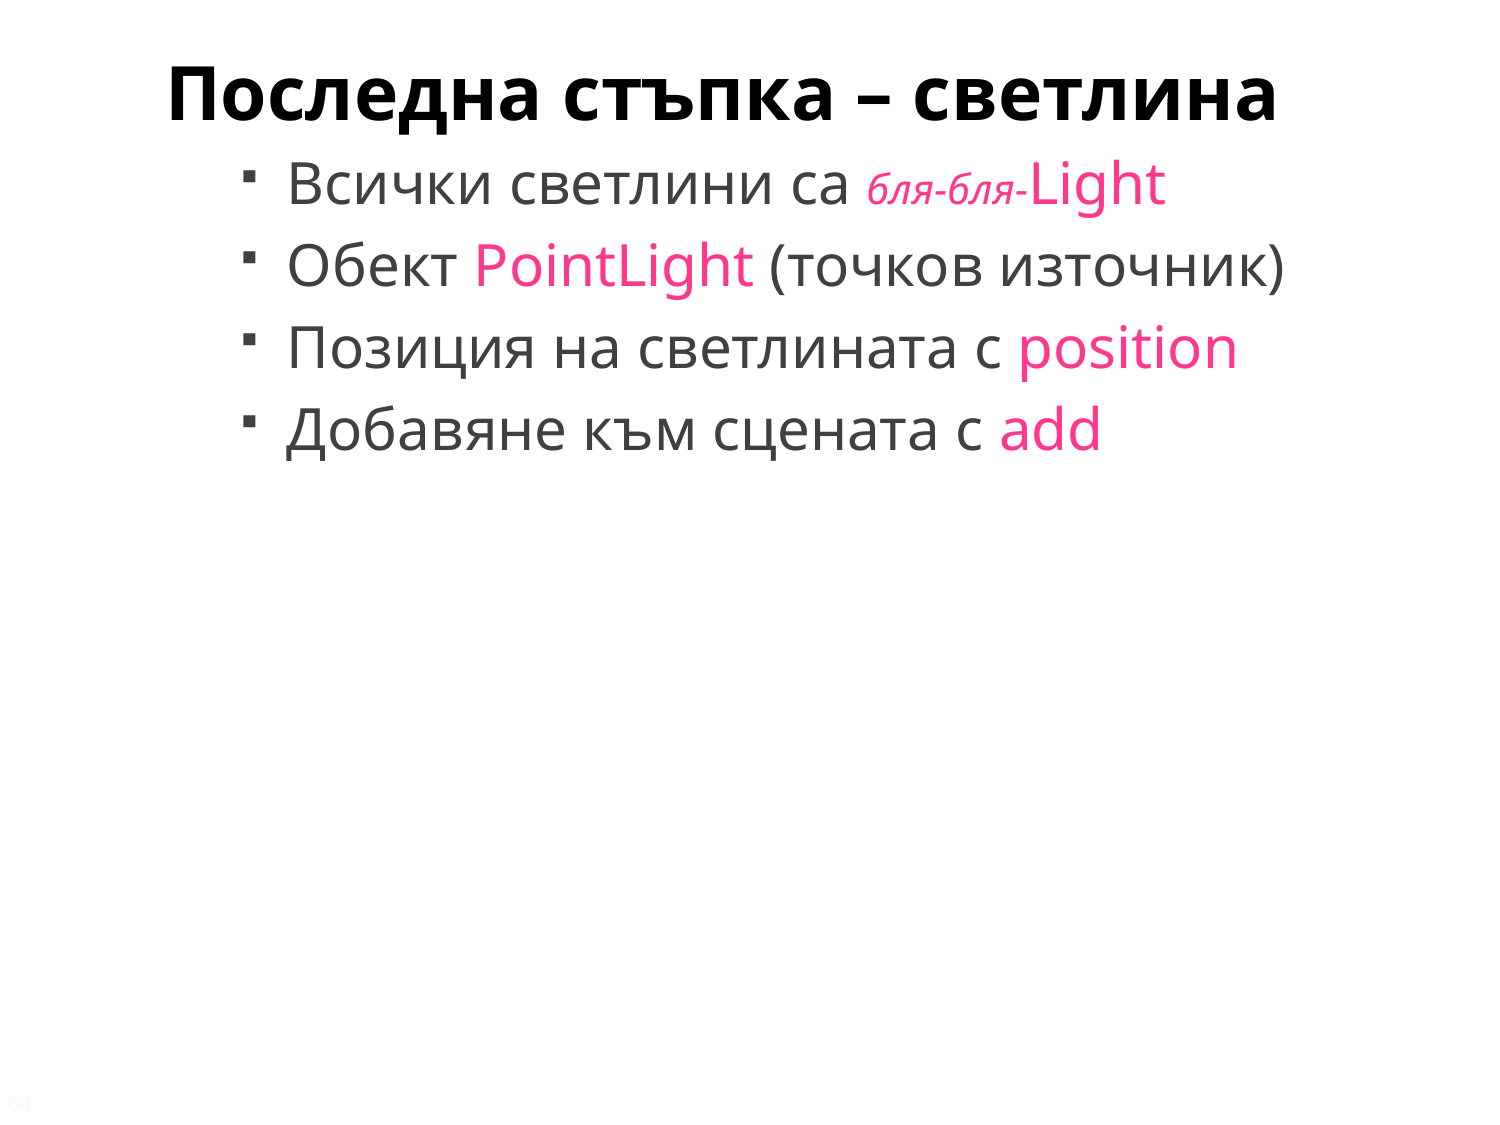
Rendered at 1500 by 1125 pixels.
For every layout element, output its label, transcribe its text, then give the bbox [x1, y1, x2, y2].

list Последна стъпка – светлина Всички светлини са бля-бля-Light Обект PointLight (точков източник) Позиция на светлината с position Добавяне към сцената с add [150, 37, 1488, 1113]
